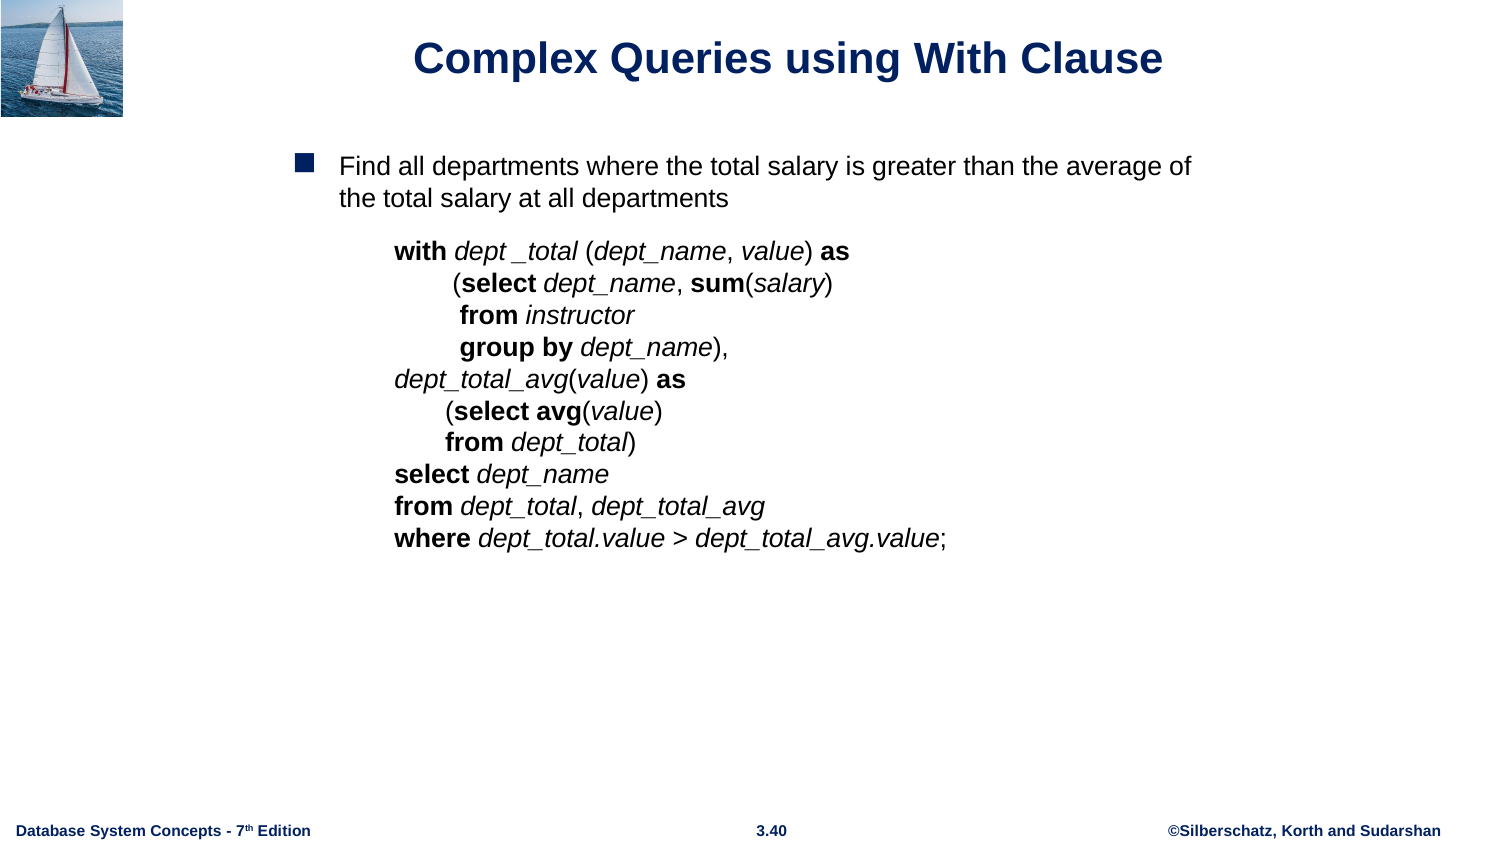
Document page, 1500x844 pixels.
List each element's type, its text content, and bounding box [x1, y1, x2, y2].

text_box with dept _total (dept_name, value) as (select dept_name, sum(salary) from instructor group by dept_name), dept_total_avg(value) as (select avg(value) from dept_total) select dept_name from dept_total, dept_total_avg where dept_total.value > dept_total_avg.value; [379, 226, 1224, 561]
picture [0, 0, 123, 117]
list Find all departments where the total salary is greater than the average of the total salary at all departments [282, 141, 1212, 227]
title Complex Queries using With Clause [125, 14, 1452, 90]
